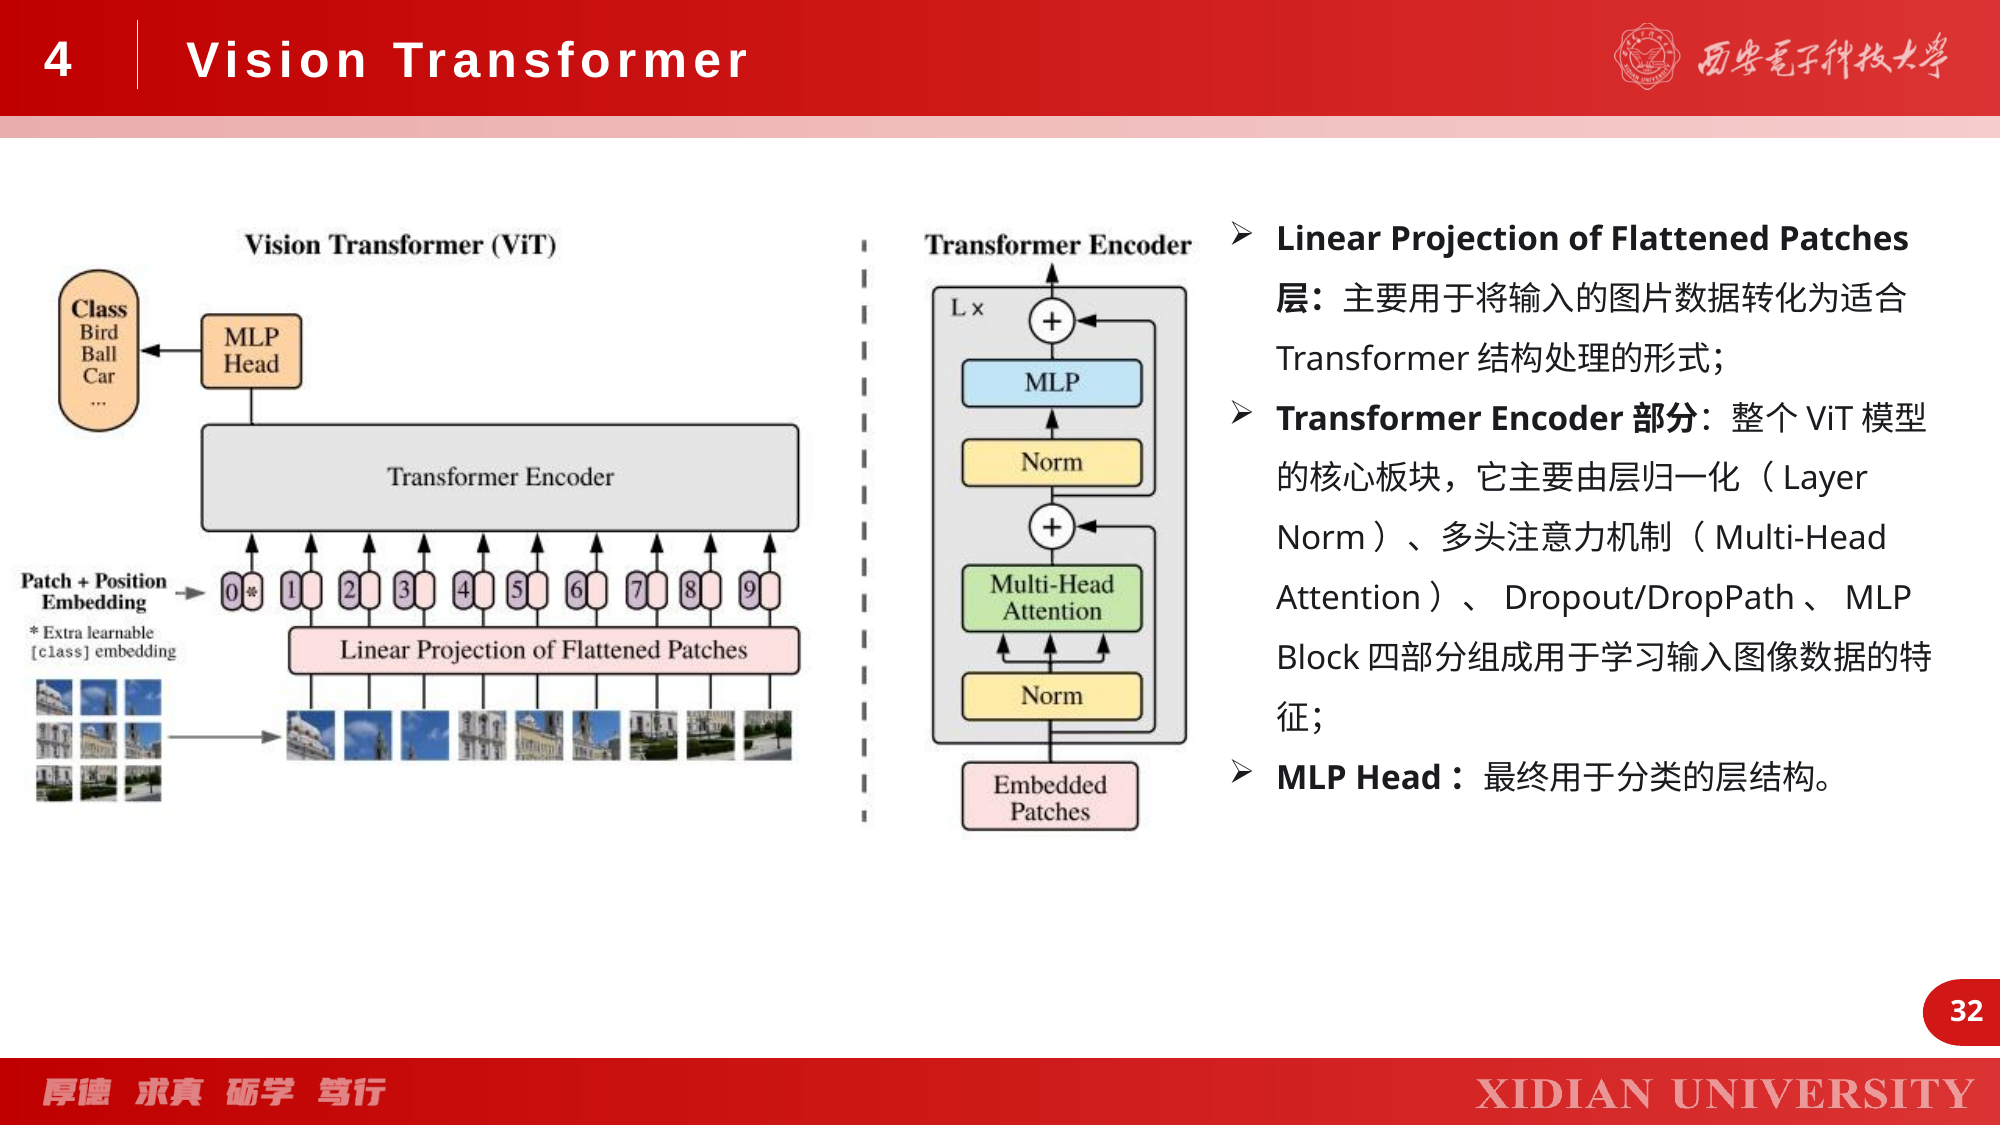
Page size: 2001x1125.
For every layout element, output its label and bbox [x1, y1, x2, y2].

text_box [21, 22, 1975, 1125]
text_box [0, 0, 2000, 1125]
picture [0, 190, 1215, 867]
